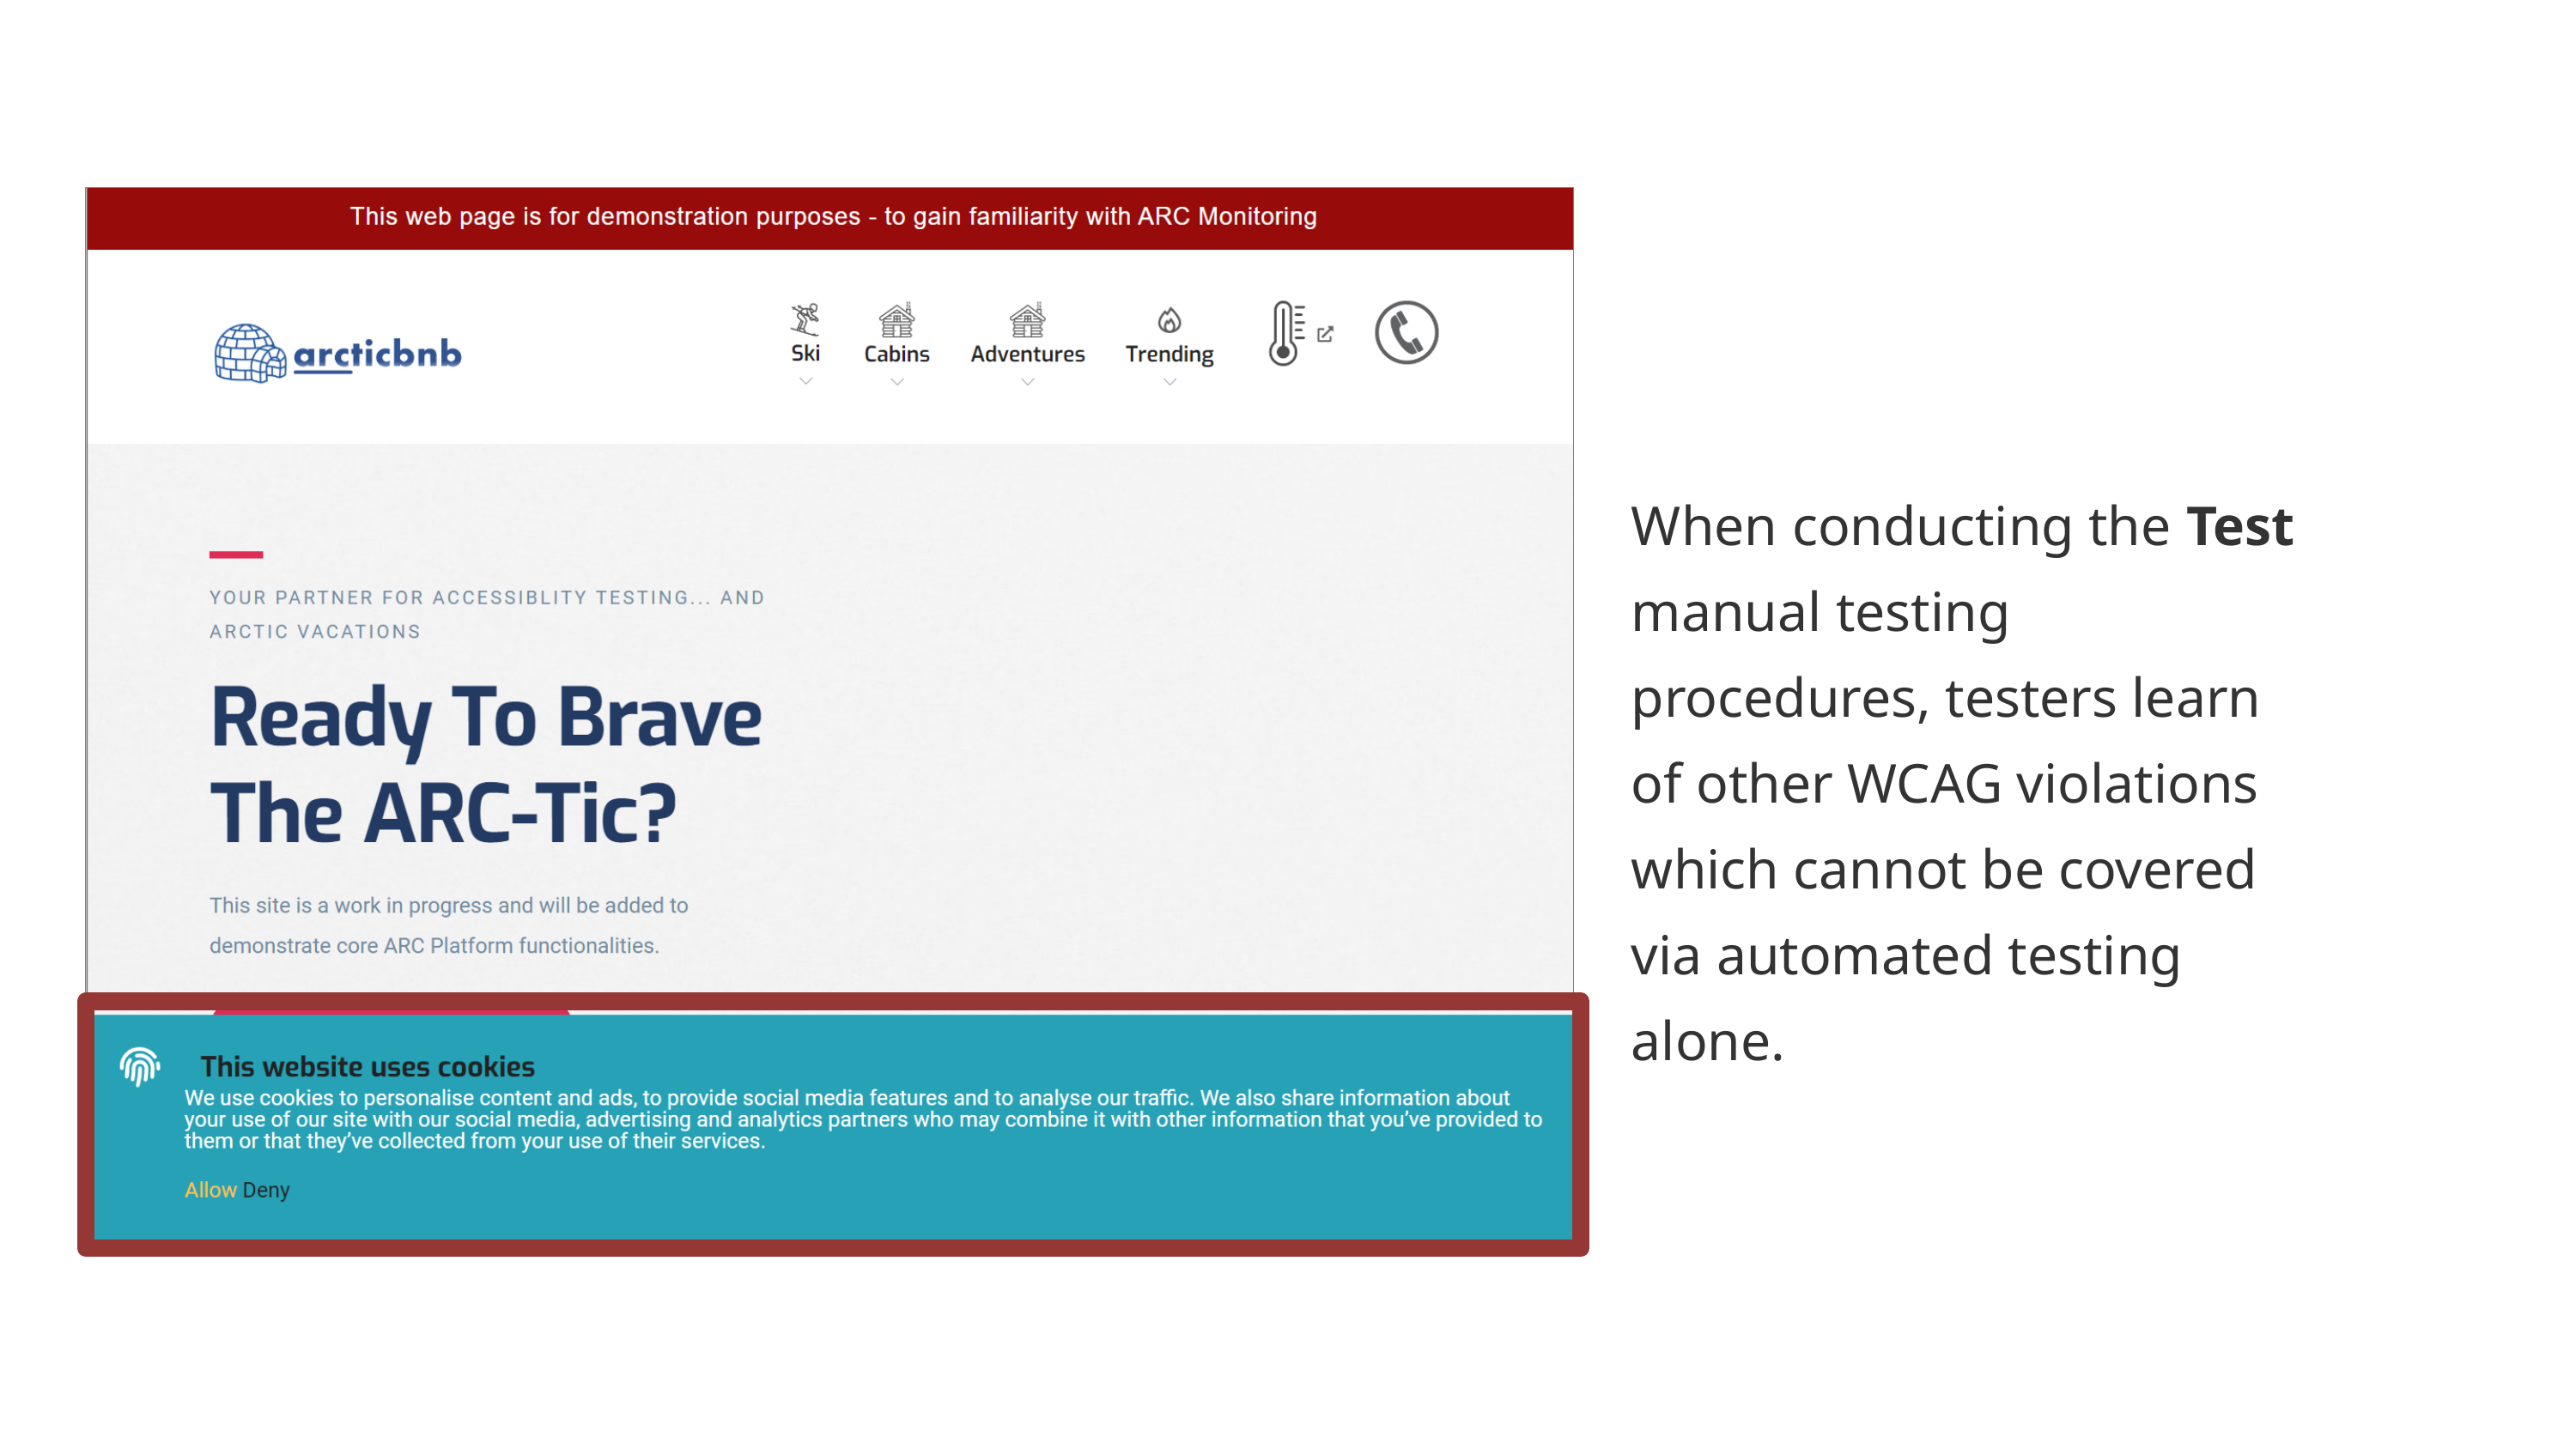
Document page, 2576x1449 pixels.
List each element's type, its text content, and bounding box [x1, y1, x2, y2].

text_box When conducting the Test manual testing procedures, testers learn of other WCAG violations which cannot be covered via automated testing alone. [1631, 470, 2318, 1072]
text_box [1574, 999, 1583, 1250]
picture [85, 187, 1574, 1243]
